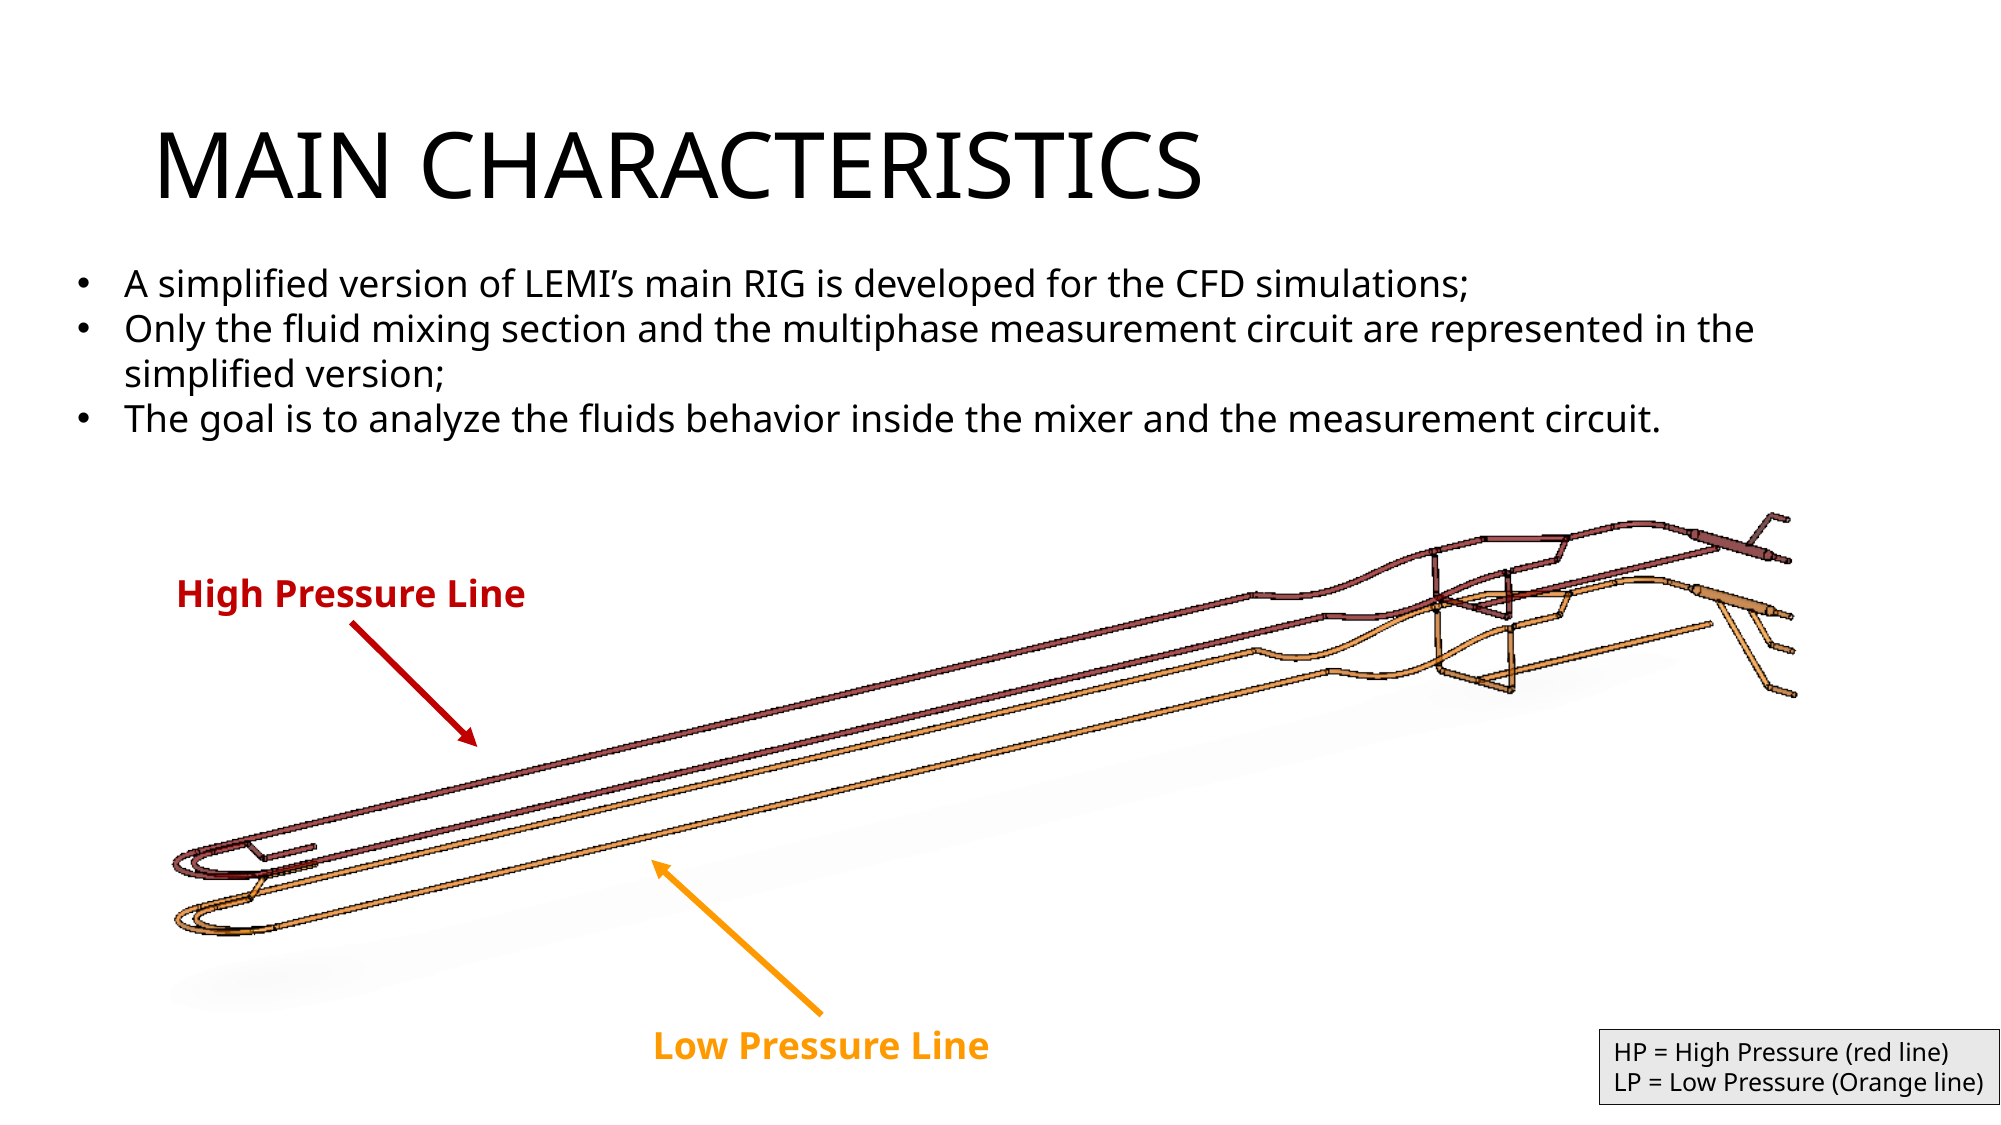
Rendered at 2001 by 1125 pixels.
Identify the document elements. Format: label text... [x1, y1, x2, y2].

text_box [650, 859, 823, 1016]
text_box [350, 622, 478, 748]
text_box A simplified version of LEMI’s main RIG is developed for the CFD simulations; Only the fluid mixing section and the multiphase measurement circuit are represented in the simplified version; The goal is to analyze the fluids behavior inside the mixer and the measurement circuit. [62, 252, 1933, 448]
text_box Low Pressure Line [638, 1031, 1006, 1075]
picture [136, 469, 1825, 1031]
text_box HP = High Pressure (red line) LP = Low Pressure (Orange line) [1599, 1029, 2000, 1105]
title MAIN CHARACTERISTICS [137, 59, 1863, 252]
